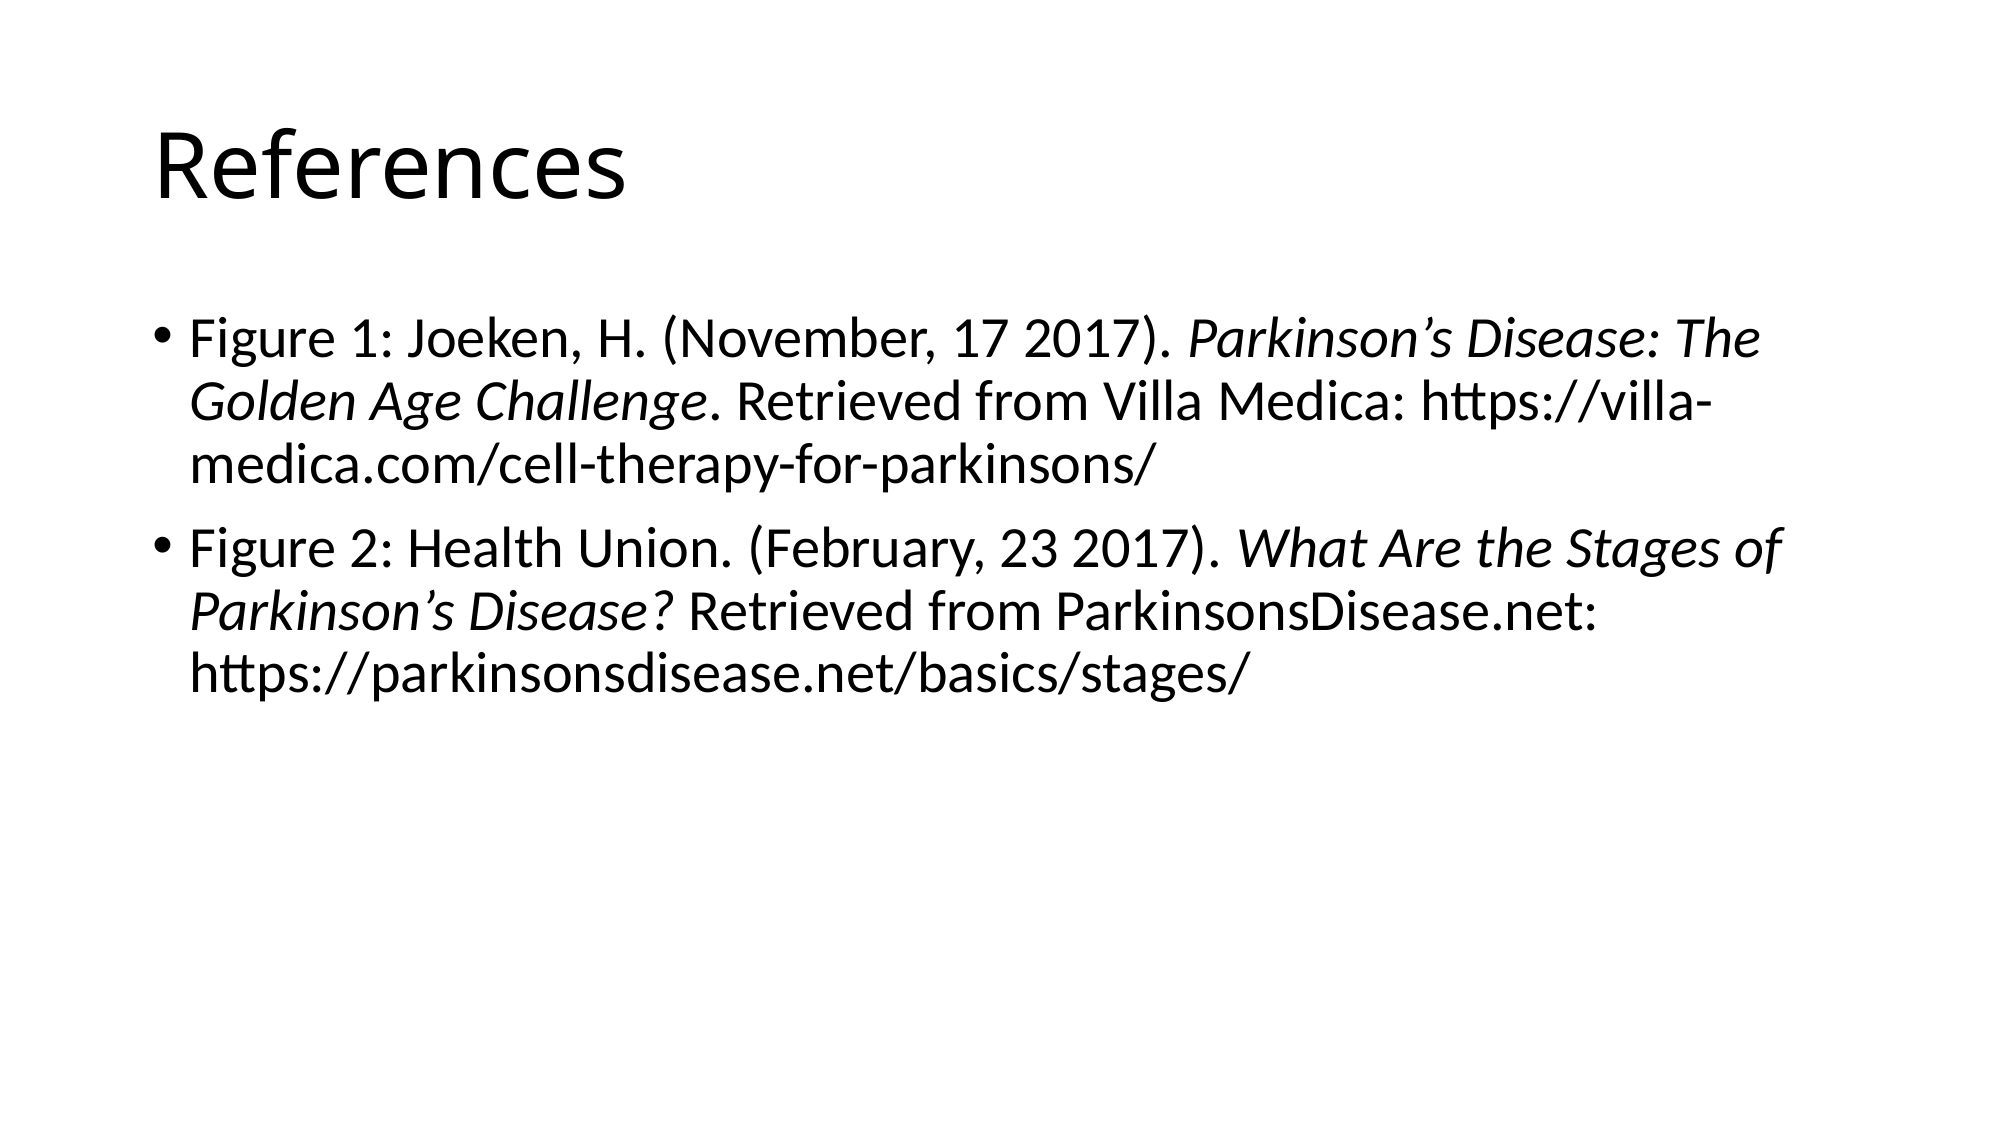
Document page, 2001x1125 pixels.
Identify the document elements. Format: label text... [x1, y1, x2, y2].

list Figure 1: Joeken, H. (November, 17 2017). Parkinson’s Disease: The Golden Age Challenge. Retrieved from Villa Medica: https://villa-medica.com/cell-therapy-for-parkinsons/ Figure 2: Health Union. (February, 23 2017). What Are the Stages of Parkinson’s Disease? Retrieved from ParkinsonsDisease.net: https://parkinsonsdisease.net/basics/stages/ [137, 299, 1863, 1014]
title References [137, 59, 1863, 278]
